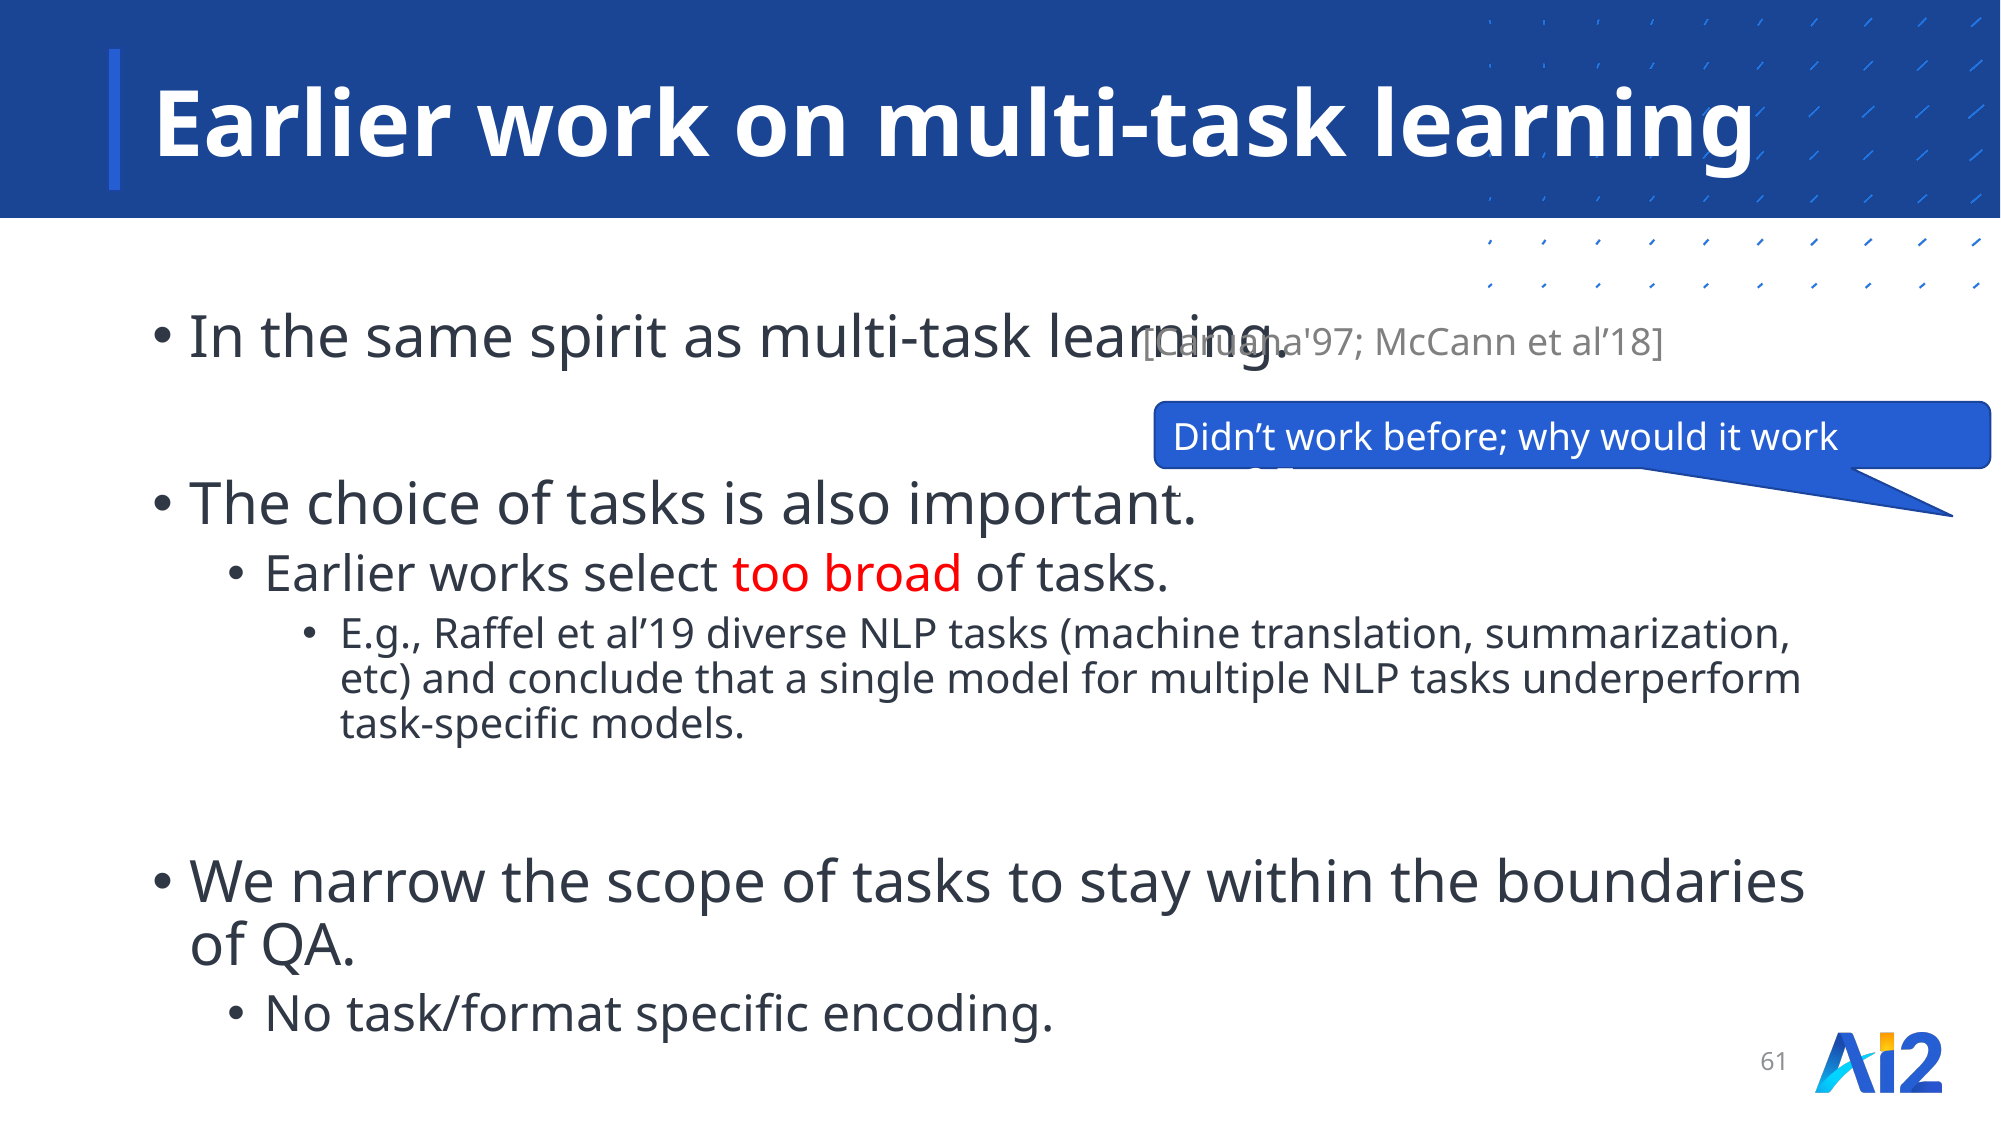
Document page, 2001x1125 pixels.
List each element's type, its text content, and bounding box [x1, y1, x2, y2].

picture [1487, 0, 2000, 289]
picture [1815, 1032, 1942, 1093]
slide_number 61 [1716, 1032, 1804, 1093]
list In the same spirit as multi-task learning. The choice of tasks is also important. Earlier works select too broad of tasks. E.g., Raffel et al’19 diverse NLP tasks (machine translation, summarization, etc) and conclude that a single model for multiple NLP tasks underperform task-specific models. We narrow the scope of tasks to stay within the boundaries of QA. No task/format specific encoding. [137, 299, 1863, 1014]
text_box [Caruana'97; McCann et al’18] [1127, 310, 1680, 371]
title Earlier work on multi-task learning [137, 47, 1863, 206]
text_box Didn’t work before; why would it work now? 🤔 [1153, 400, 1992, 518]
